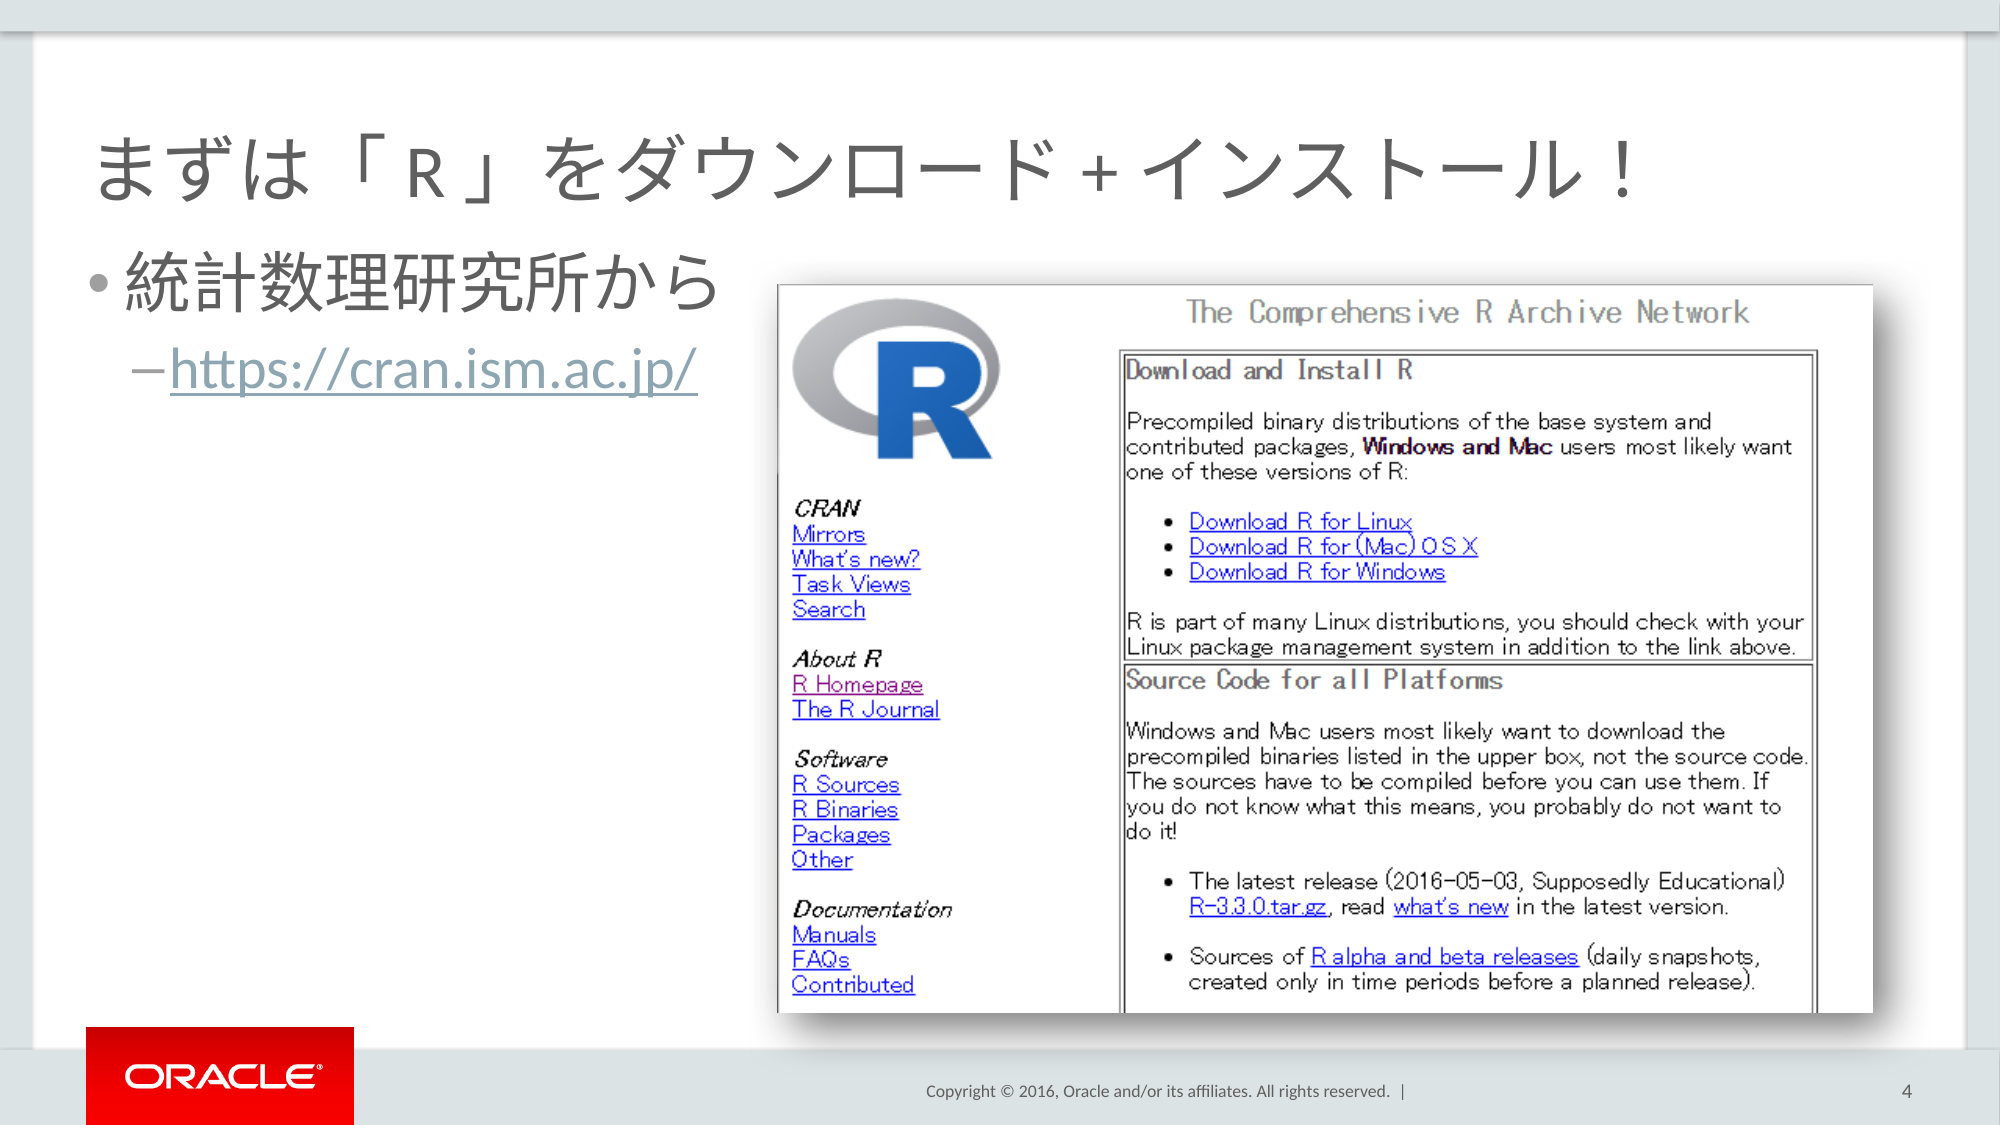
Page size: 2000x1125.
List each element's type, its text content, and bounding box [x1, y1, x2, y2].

list 統計数理研究所から https://cran.ism.ac.jp/ [87, 249, 1913, 975]
slide_number 4 [1849, 1075, 1913, 1106]
picture [776, 284, 1873, 1014]
title まずは「R」をダウンロード+インストール！ [87, 66, 1913, 213]
picture [86, 1027, 354, 1125]
